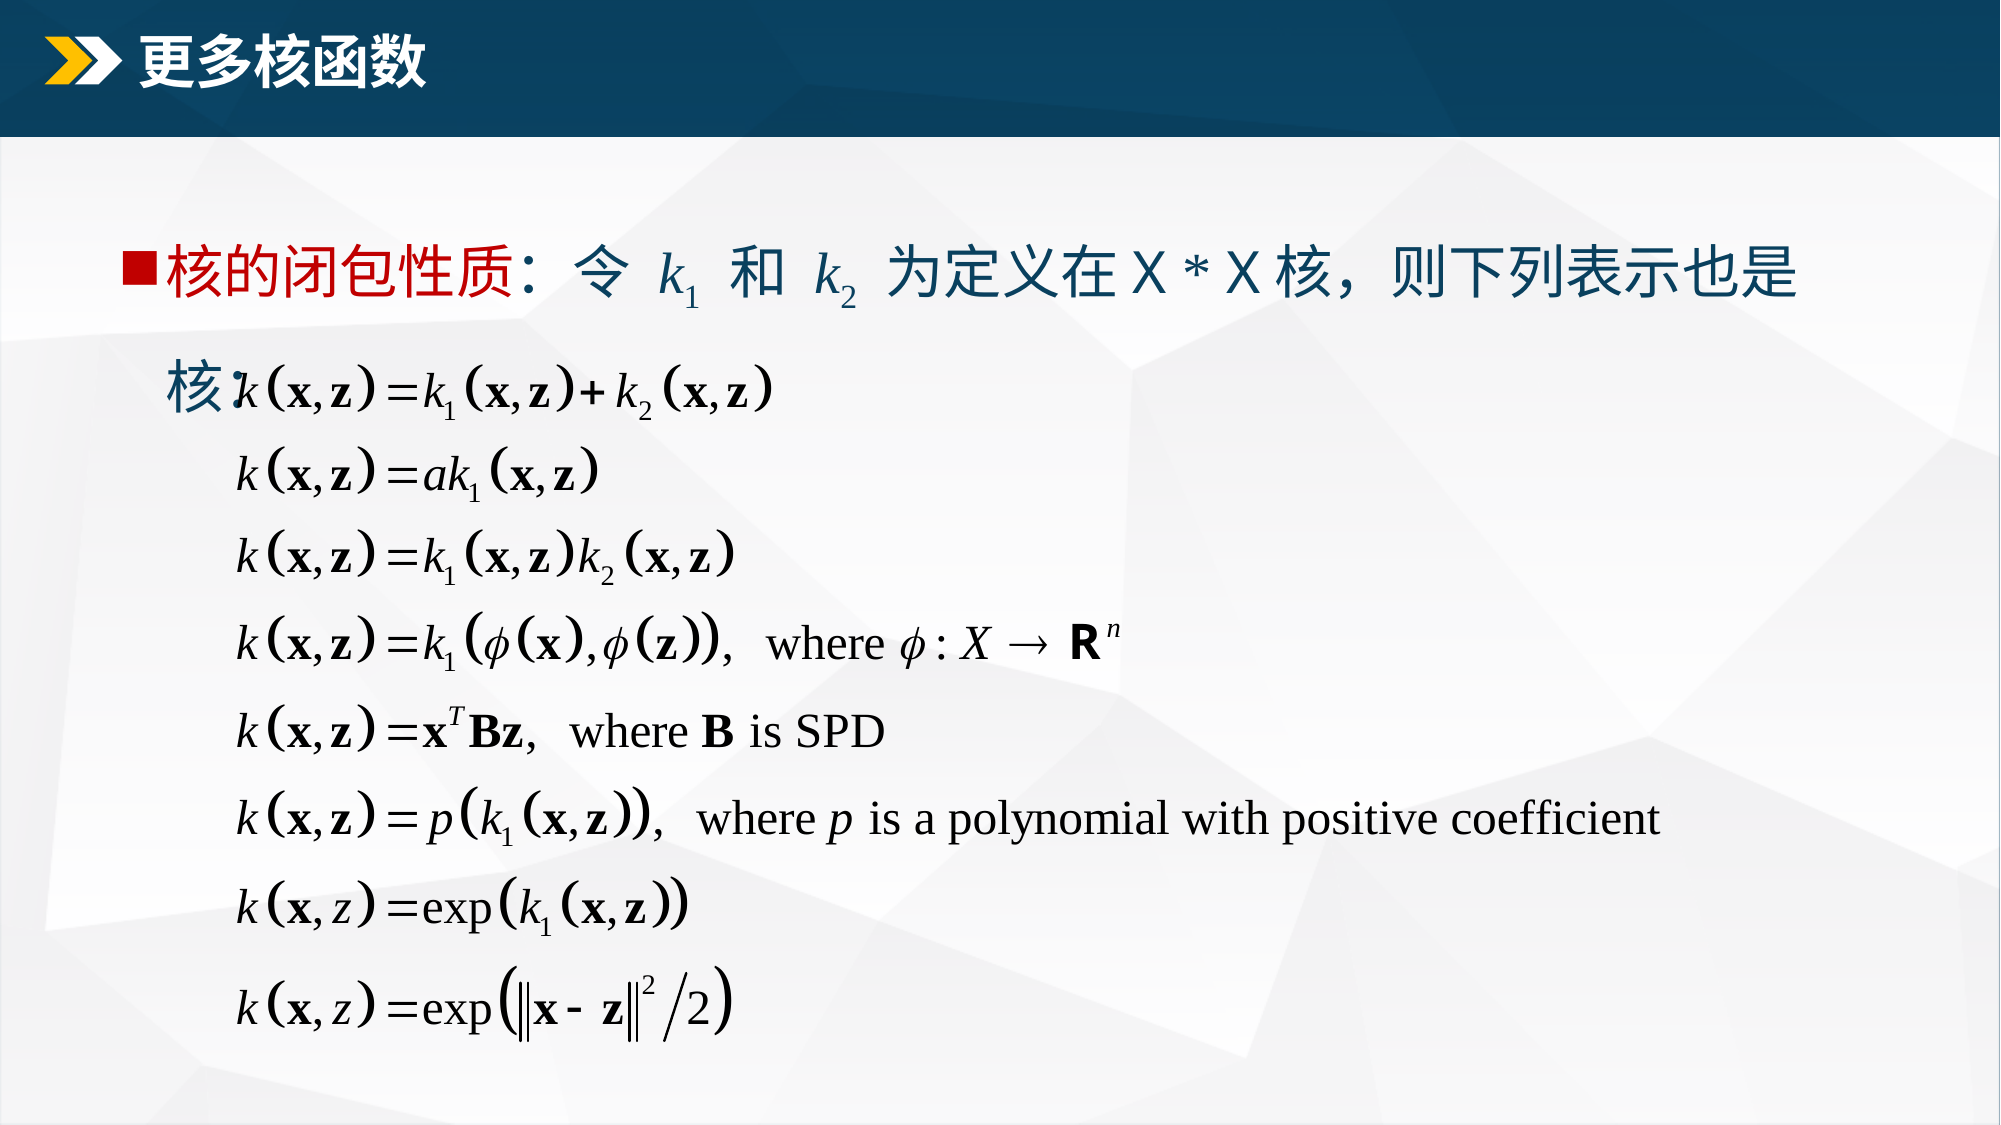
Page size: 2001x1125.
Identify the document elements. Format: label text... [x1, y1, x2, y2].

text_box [227, 354, 1670, 1067]
picture [0, 0, 2000, 1125]
title 更多核函数 [122, 25, 1723, 137]
list 核的闭包性质：令 k1 和 k2 为定义在X * X核，则下列表示也是核： [103, 188, 1868, 1048]
